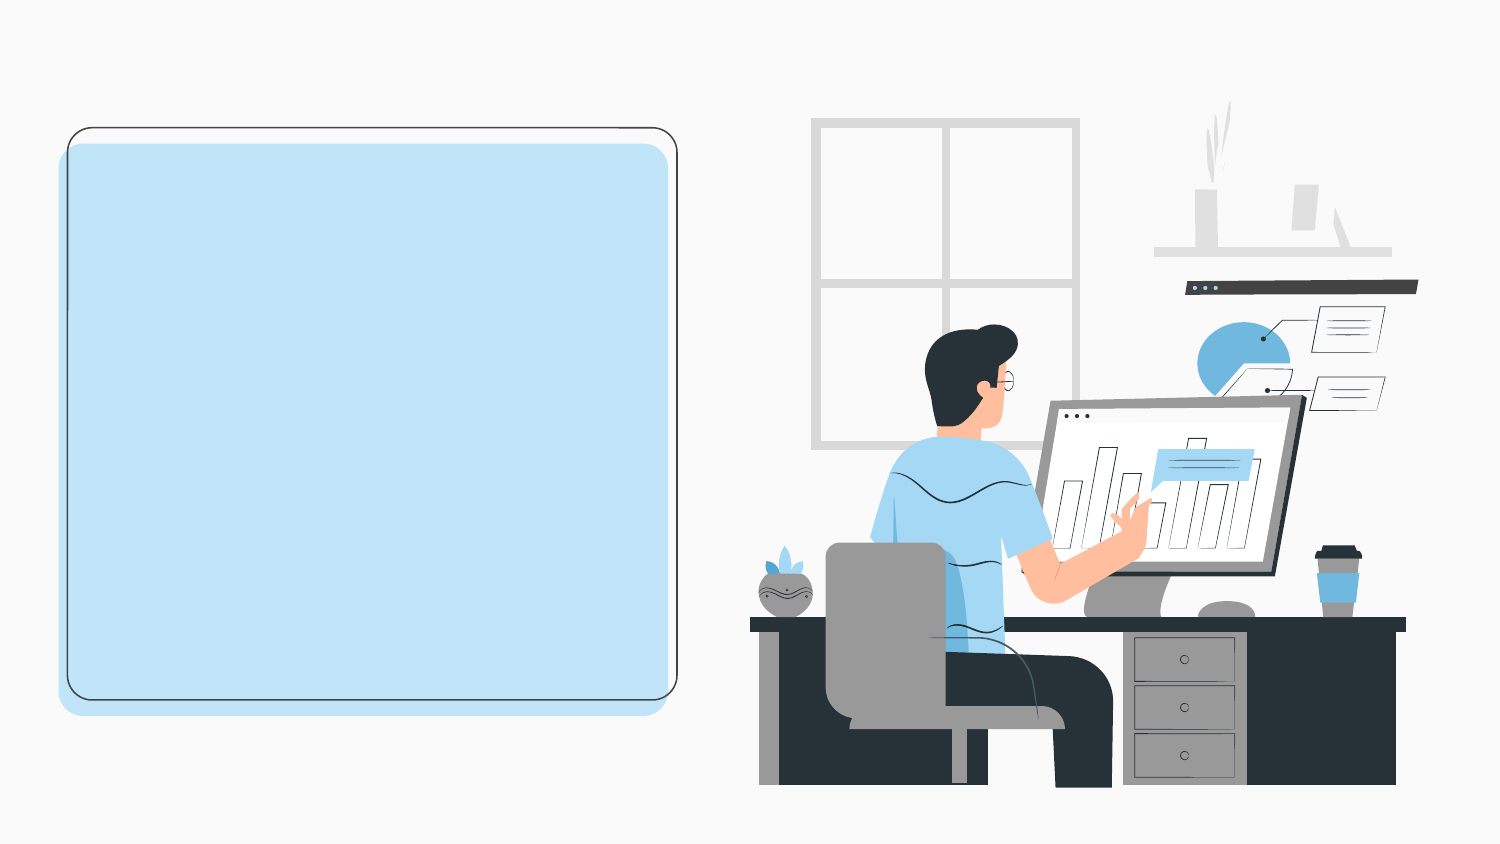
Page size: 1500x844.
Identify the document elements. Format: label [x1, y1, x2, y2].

text_box [749, 100, 1419, 788]
